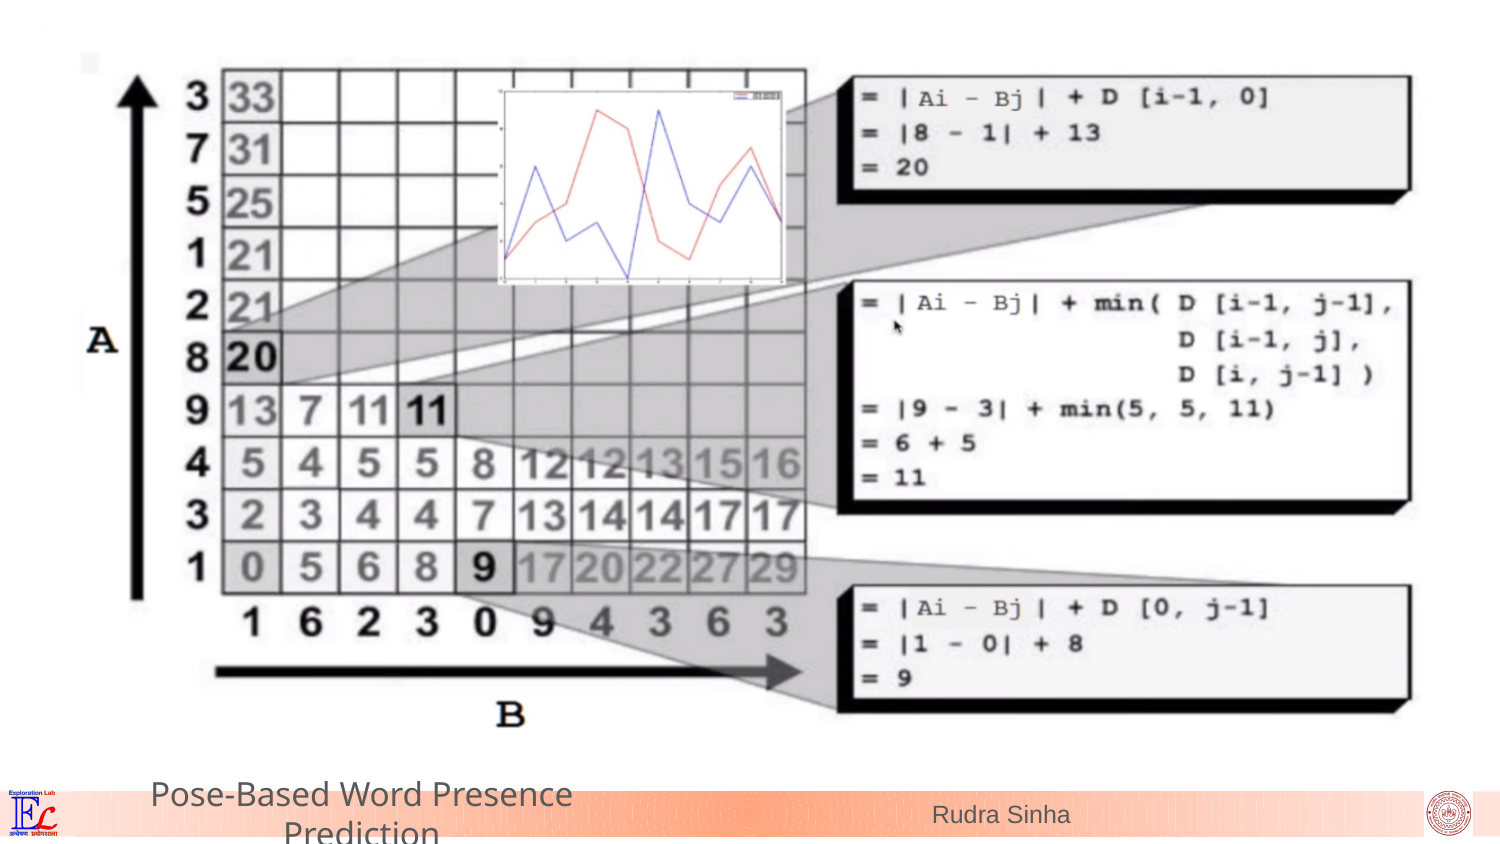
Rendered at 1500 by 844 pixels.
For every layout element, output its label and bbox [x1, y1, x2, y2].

picture [21, 27, 1479, 750]
picture [1424, 790, 1473, 837]
picture [0, 787, 66, 840]
